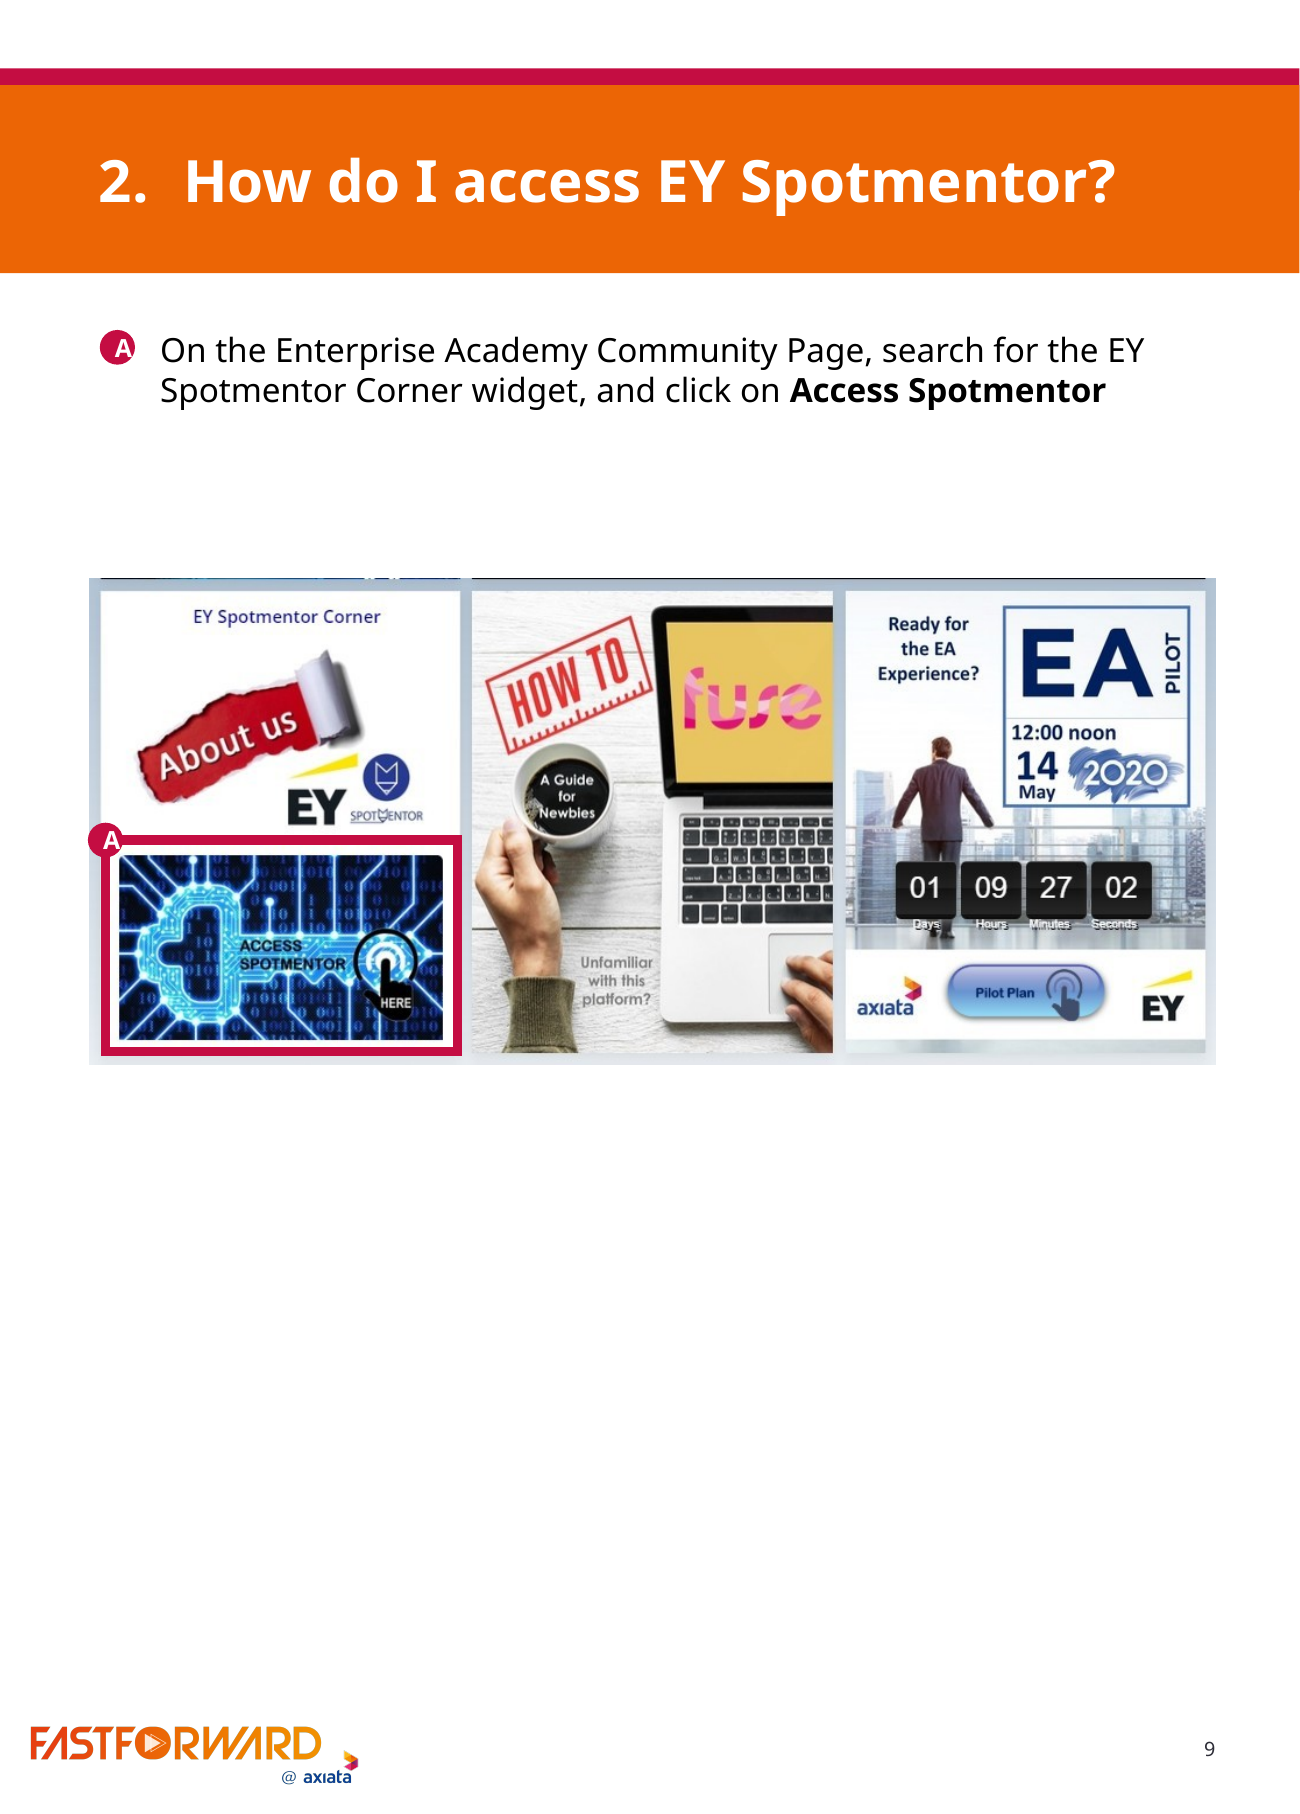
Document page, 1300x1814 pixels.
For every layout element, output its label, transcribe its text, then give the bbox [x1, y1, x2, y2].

picture [89, 578, 1216, 1065]
picture [30, 1715, 359, 1796]
text_box [0, 67, 1300, 84]
text_box On the Enterprise Academy Community Page, search for the EY Spotmentor Corner widget, and click on Access Spotmentor [88, 321, 1211, 541]
text_box A [98, 328, 137, 366]
text_box How do I access EY Spotmentor? [0, 84, 1300, 274]
